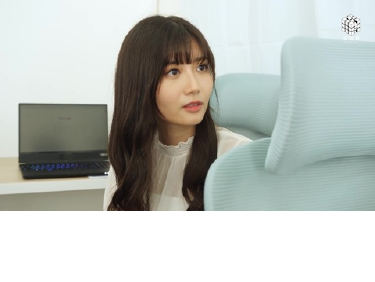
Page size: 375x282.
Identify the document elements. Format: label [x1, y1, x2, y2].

picture [0, 0, 375, 212]
